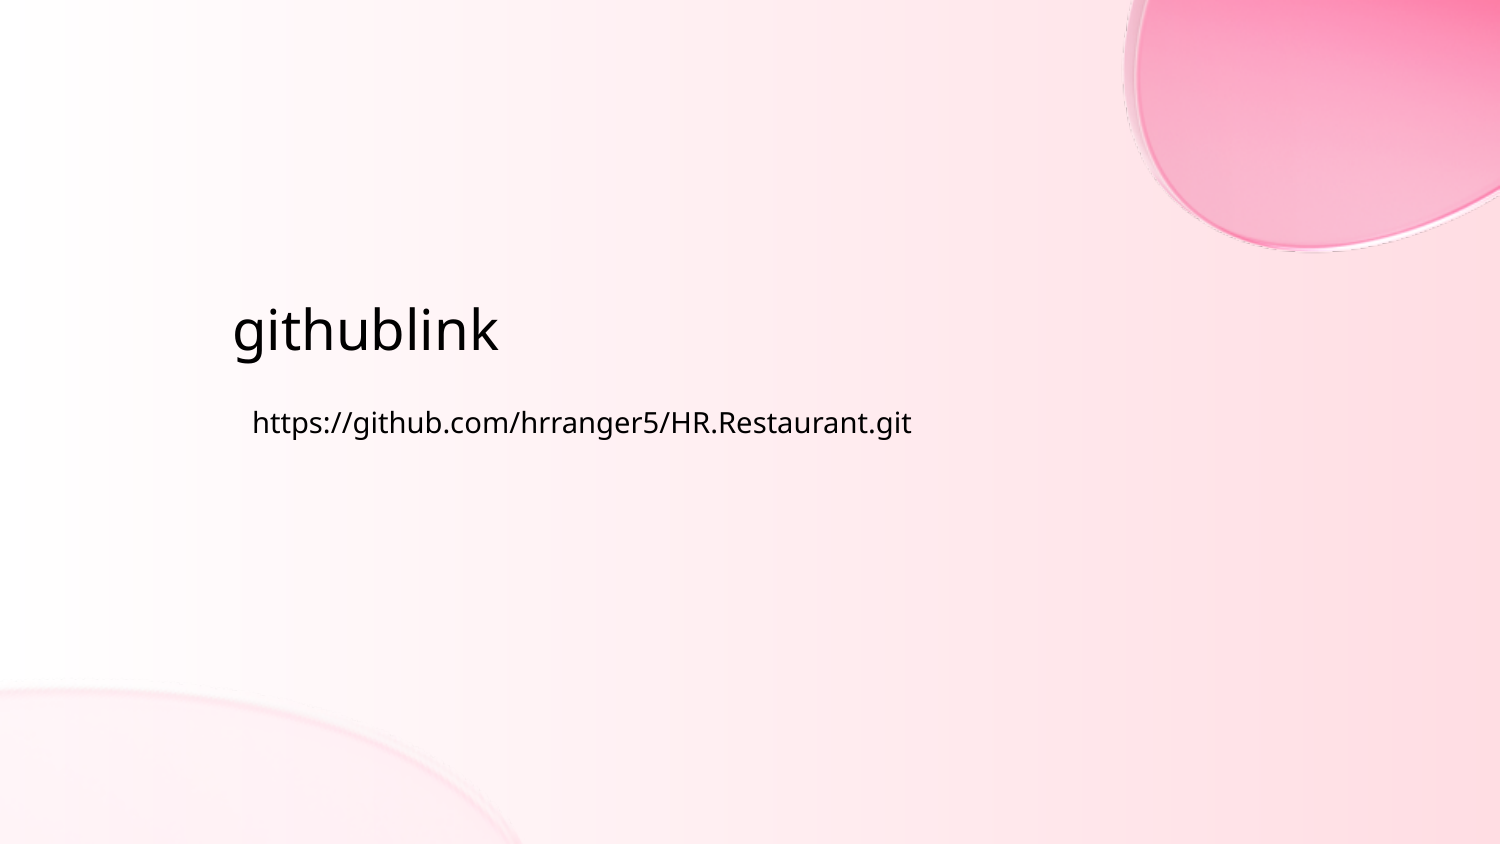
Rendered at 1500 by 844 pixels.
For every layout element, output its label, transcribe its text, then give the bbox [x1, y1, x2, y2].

text_box https://github.com/hrranger5/HR.Restaurant.git [237, 388, 1019, 455]
text_box githublink [217, 279, 728, 455]
picture [0, 0, 1500, 844]
